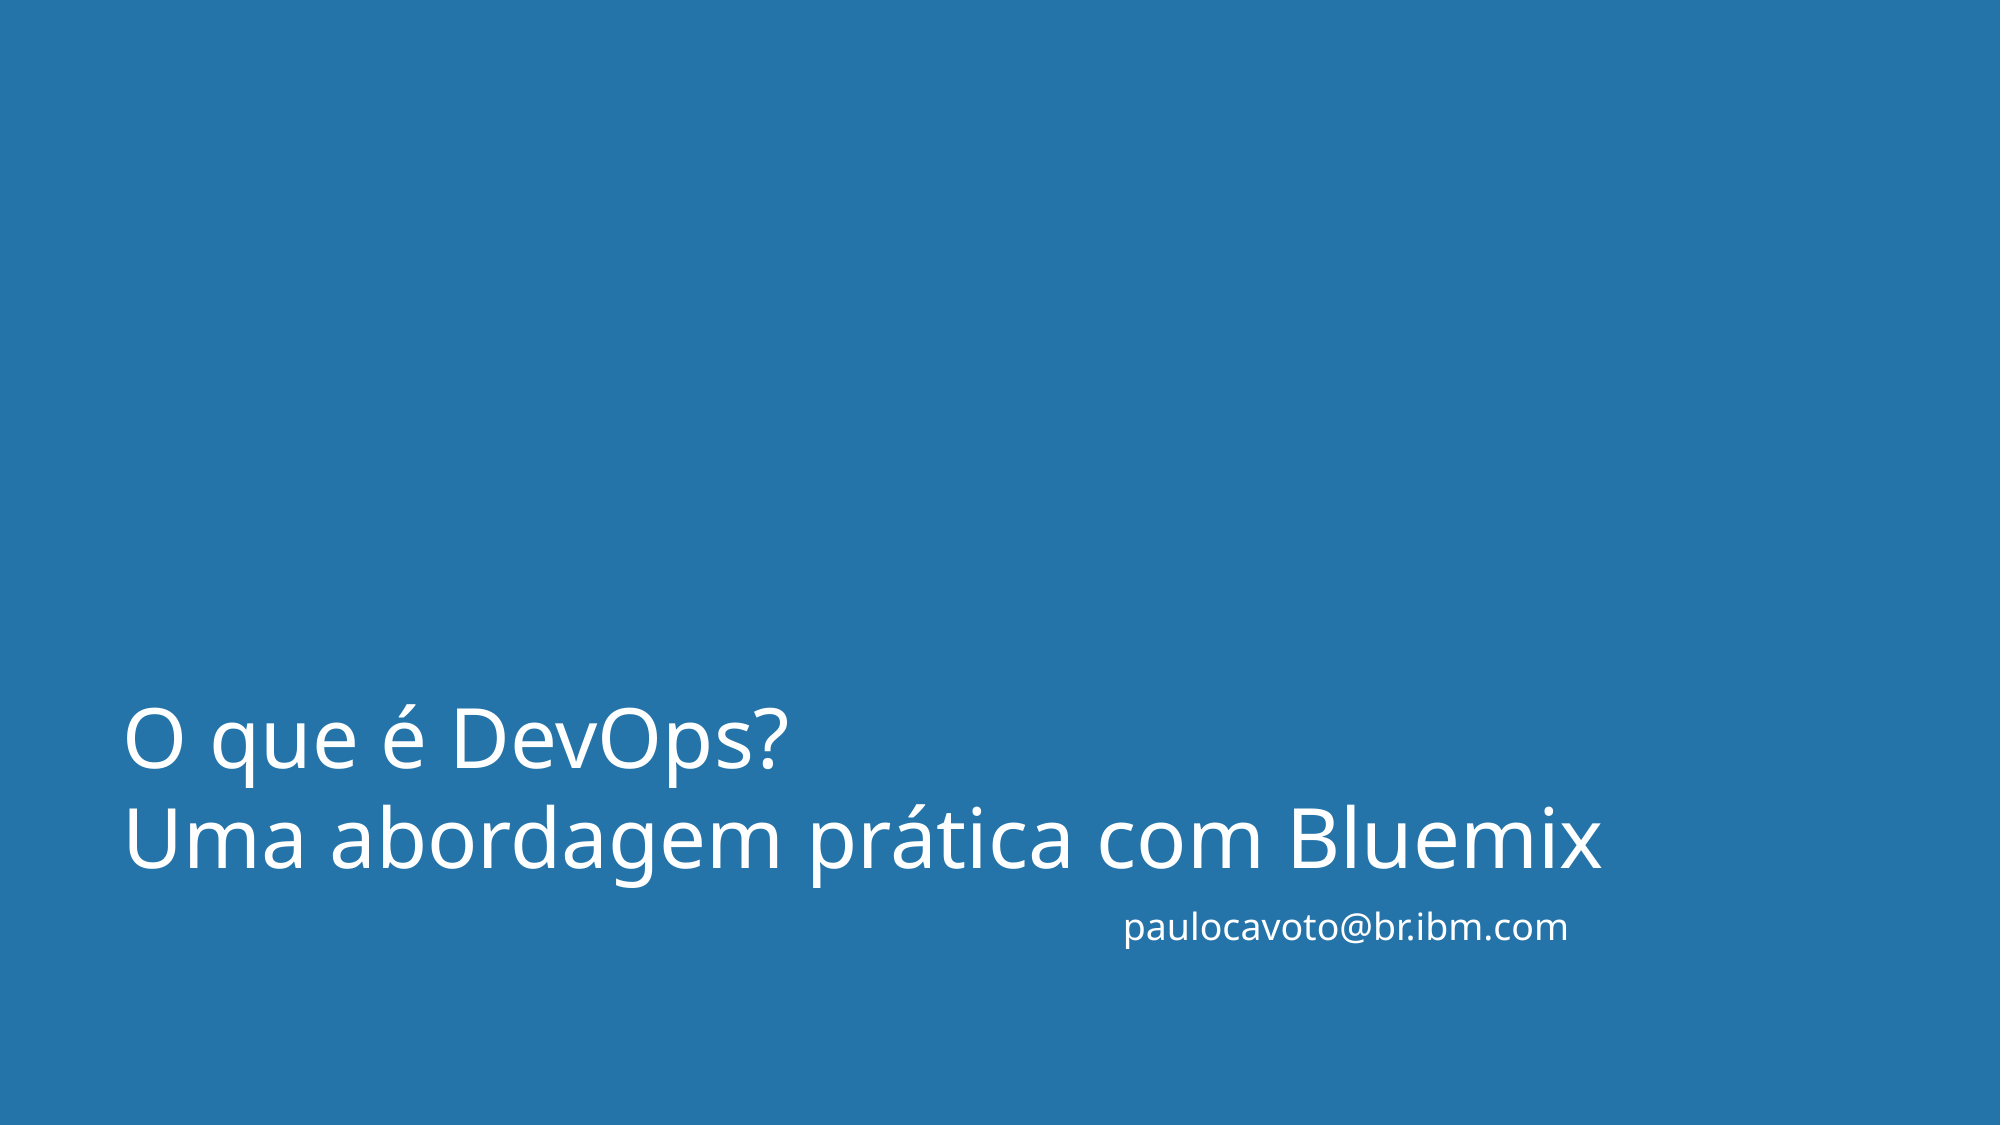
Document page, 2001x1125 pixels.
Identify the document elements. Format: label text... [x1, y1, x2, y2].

text_box paulocavoto@br.ibm.com [1108, 895, 1585, 956]
text_box O que é DevOps? Uma abordagem prática com Bluemix [108, 677, 1795, 893]
